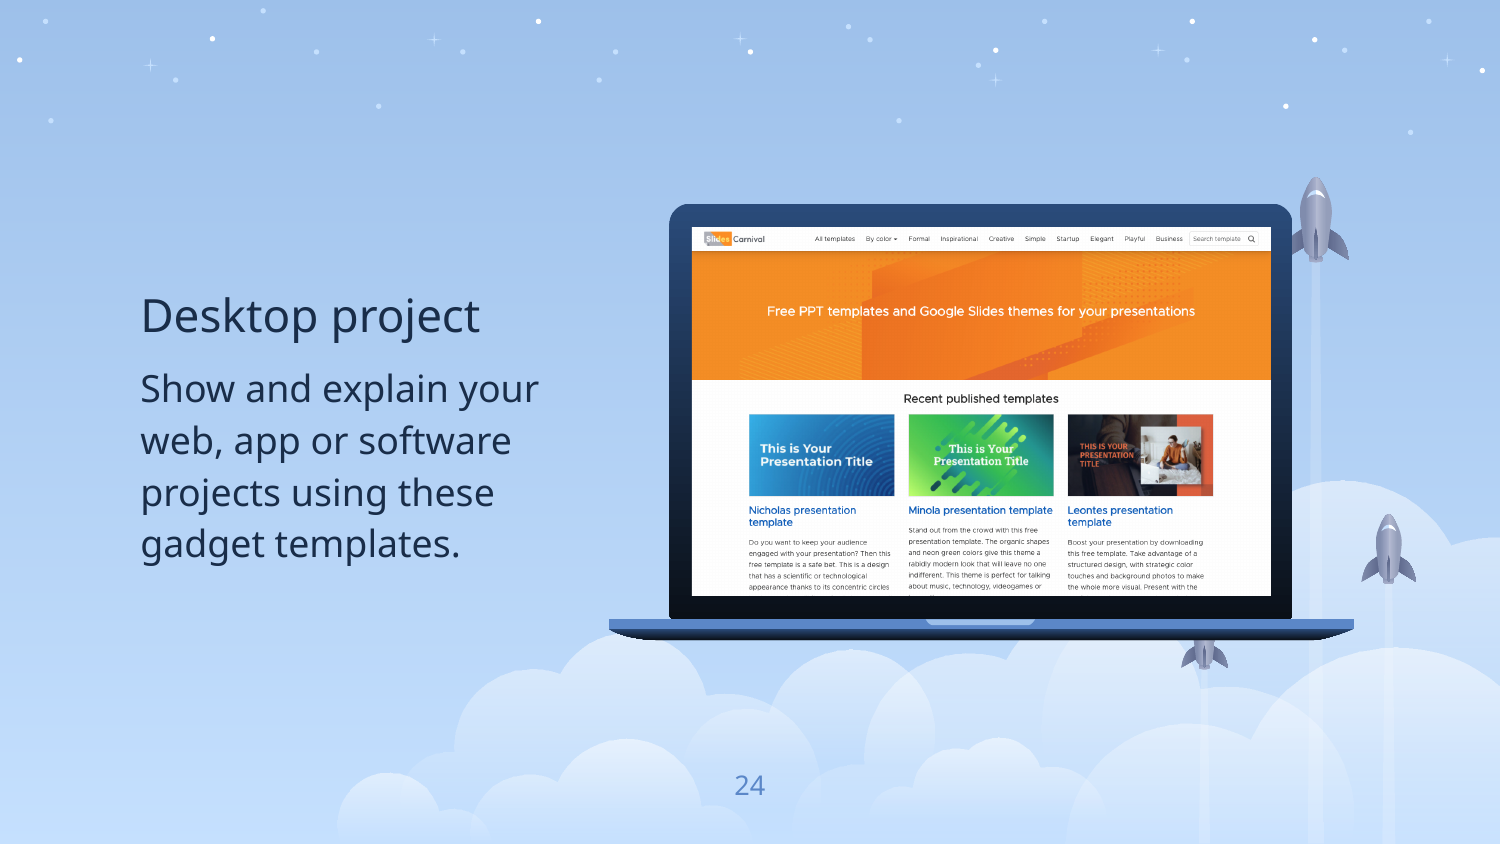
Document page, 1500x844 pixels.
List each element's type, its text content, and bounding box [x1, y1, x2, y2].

slide_number 24 [705, 754, 795, 819]
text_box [608, 203, 1354, 641]
picture [691, 227, 1272, 596]
list Desktop project Show and explain your web, app or software projects using these gadget templates. [140, 61, 614, 783]
